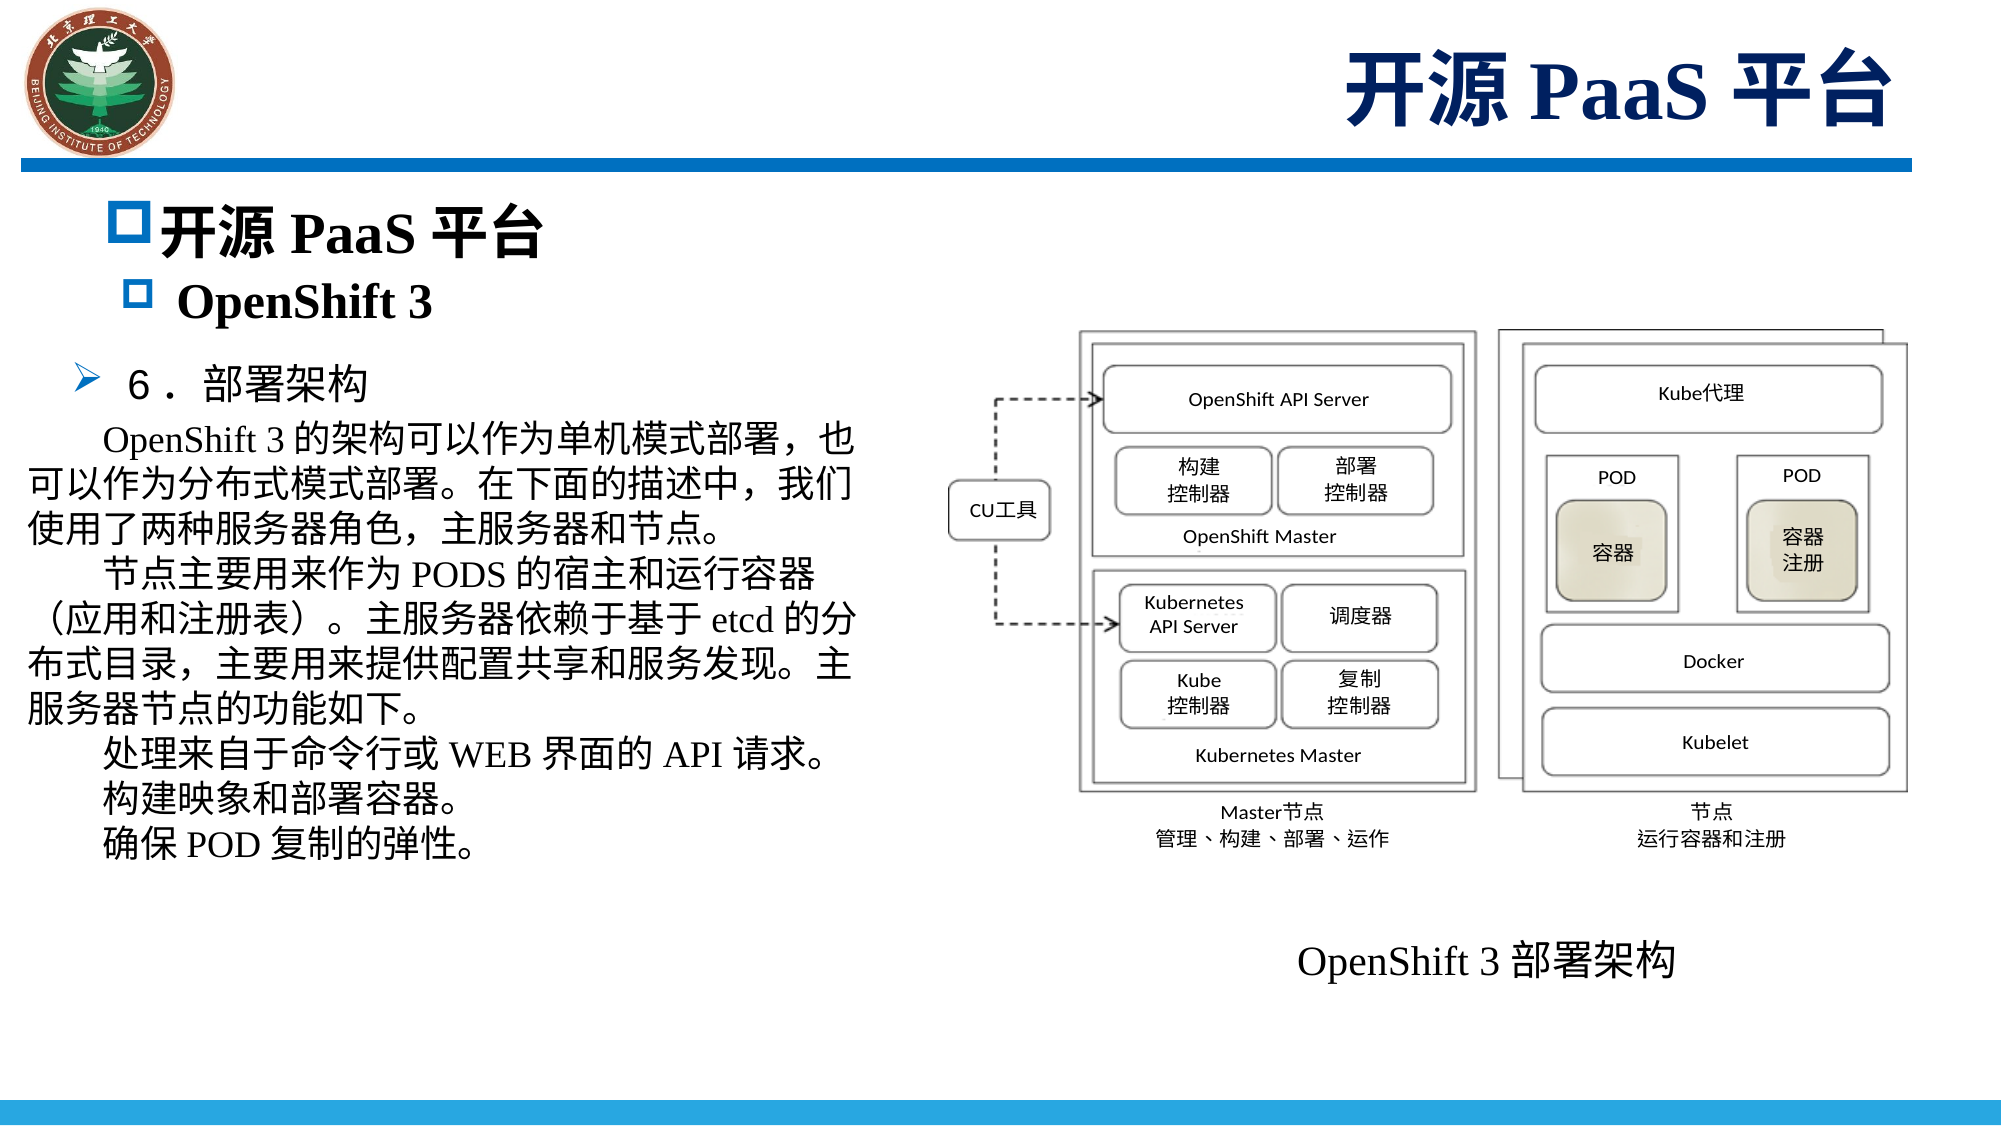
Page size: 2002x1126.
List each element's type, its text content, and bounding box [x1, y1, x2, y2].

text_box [21, 4, 1912, 172]
text_box OpenShift 3 [105, 261, 449, 337]
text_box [943, 325, 1912, 889]
text_box OpenShift 3部署架构 [1087, 925, 1876, 991]
text_box 6．部署架构 [0, 327, 552, 404]
list OpenShift 3的架构可以作为单机模式部署，也可以作为分布式模式部署。在下面的描述中，我们使用了两种服务器角色，主服务器和节点。 节点主要用来作为PODS的宿主和运行容器（应用和注册表）。主服务器依赖于基于etcd的分布式目录，主要用来提供配置共享和服务发现。主服务器节点的功能如下。 处理来自于命令行或WEB界面的API请求。 构建映象和部署容器。 确保POD复制的弹性。 [12, 407, 888, 1085]
text_box 开源PaaS平台 [88, 187, 562, 273]
text_box [0, 1098, 2001, 1126]
